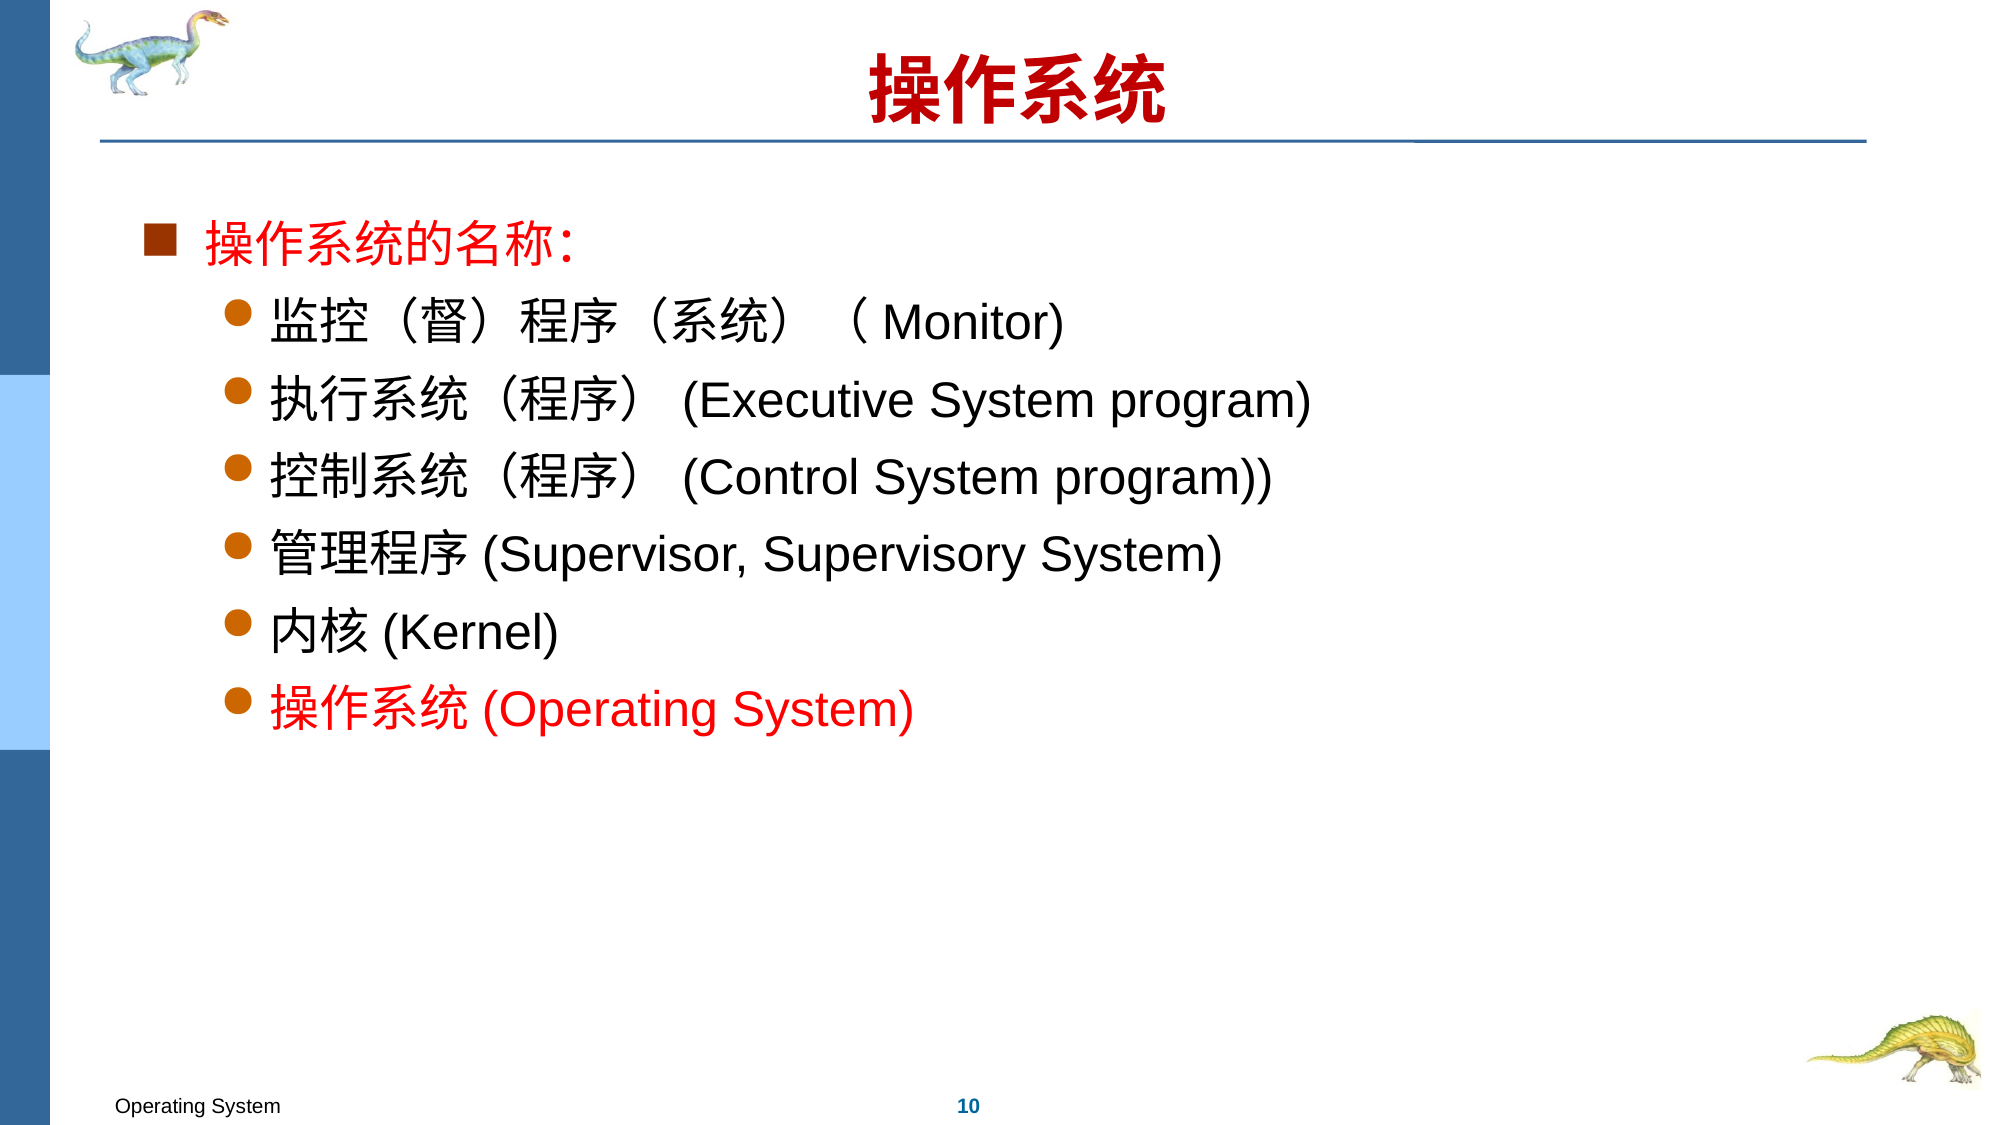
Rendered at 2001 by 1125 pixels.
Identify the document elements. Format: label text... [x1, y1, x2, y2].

title 操作系统 [99, 45, 1900, 141]
picture [62, 0, 246, 105]
list 操作系统的名称： 监控（督）程序（系统）（Monitor) 执行系统（程序）(Executive System program) 控制系统（程序）(Control System program)) 管理程序(Supervisor, Supervisory System) 内核(Kernel) 操作系统(Operating System) [132, 204, 1900, 948]
picture [1804, 1007, 1982, 1090]
